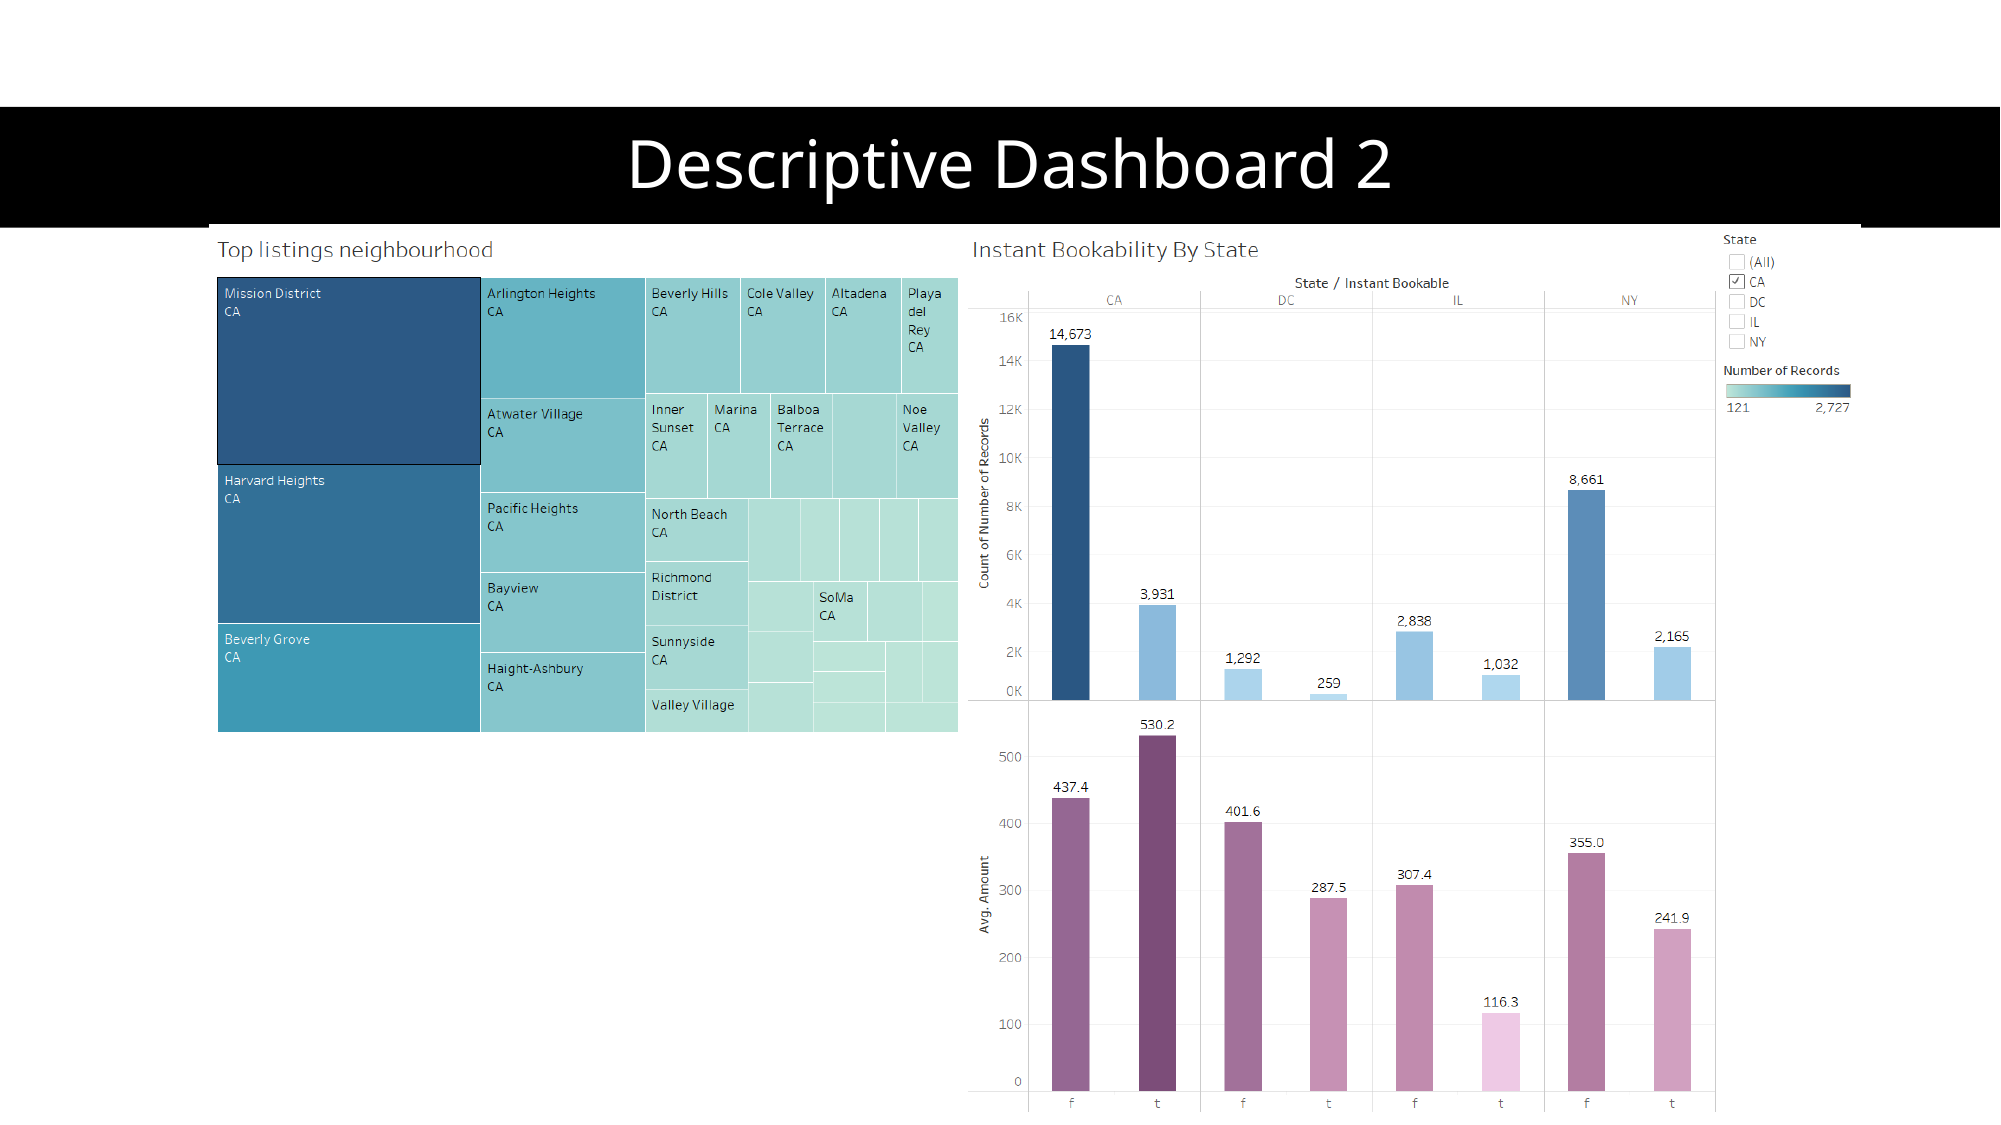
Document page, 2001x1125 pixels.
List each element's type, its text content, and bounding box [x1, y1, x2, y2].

title Descriptive Dashboard 2 [91, 105, 1931, 228]
picture [209, 224, 1861, 1117]
text_box [0, 106, 209, 229]
text_box [1861, 106, 2000, 229]
